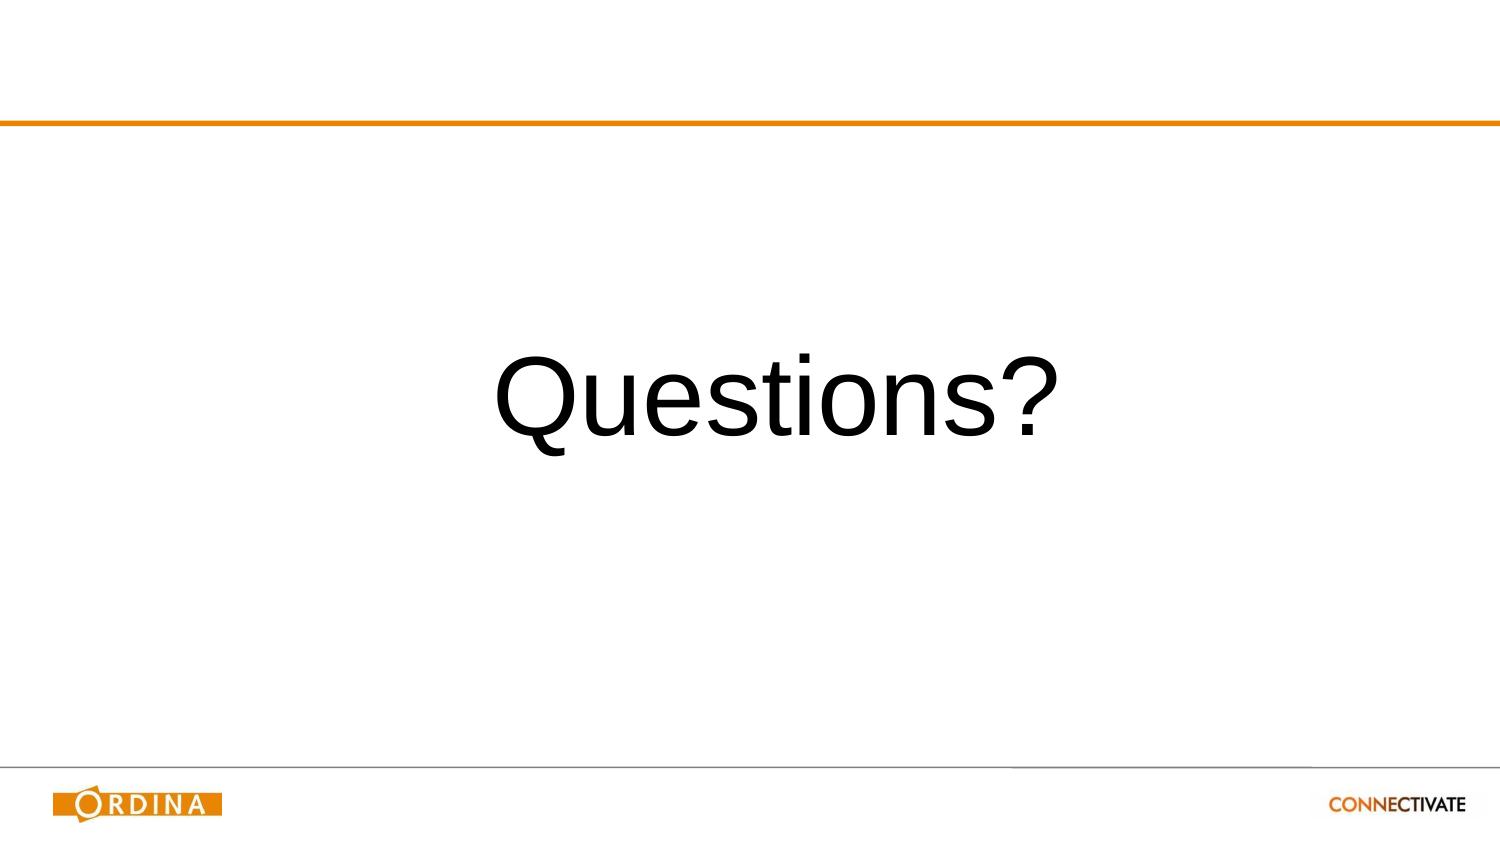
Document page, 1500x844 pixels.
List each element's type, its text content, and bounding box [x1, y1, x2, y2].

list Questions? [53, 156, 1460, 750]
picture [53, 785, 222, 823]
picture [1310, 790, 1486, 819]
